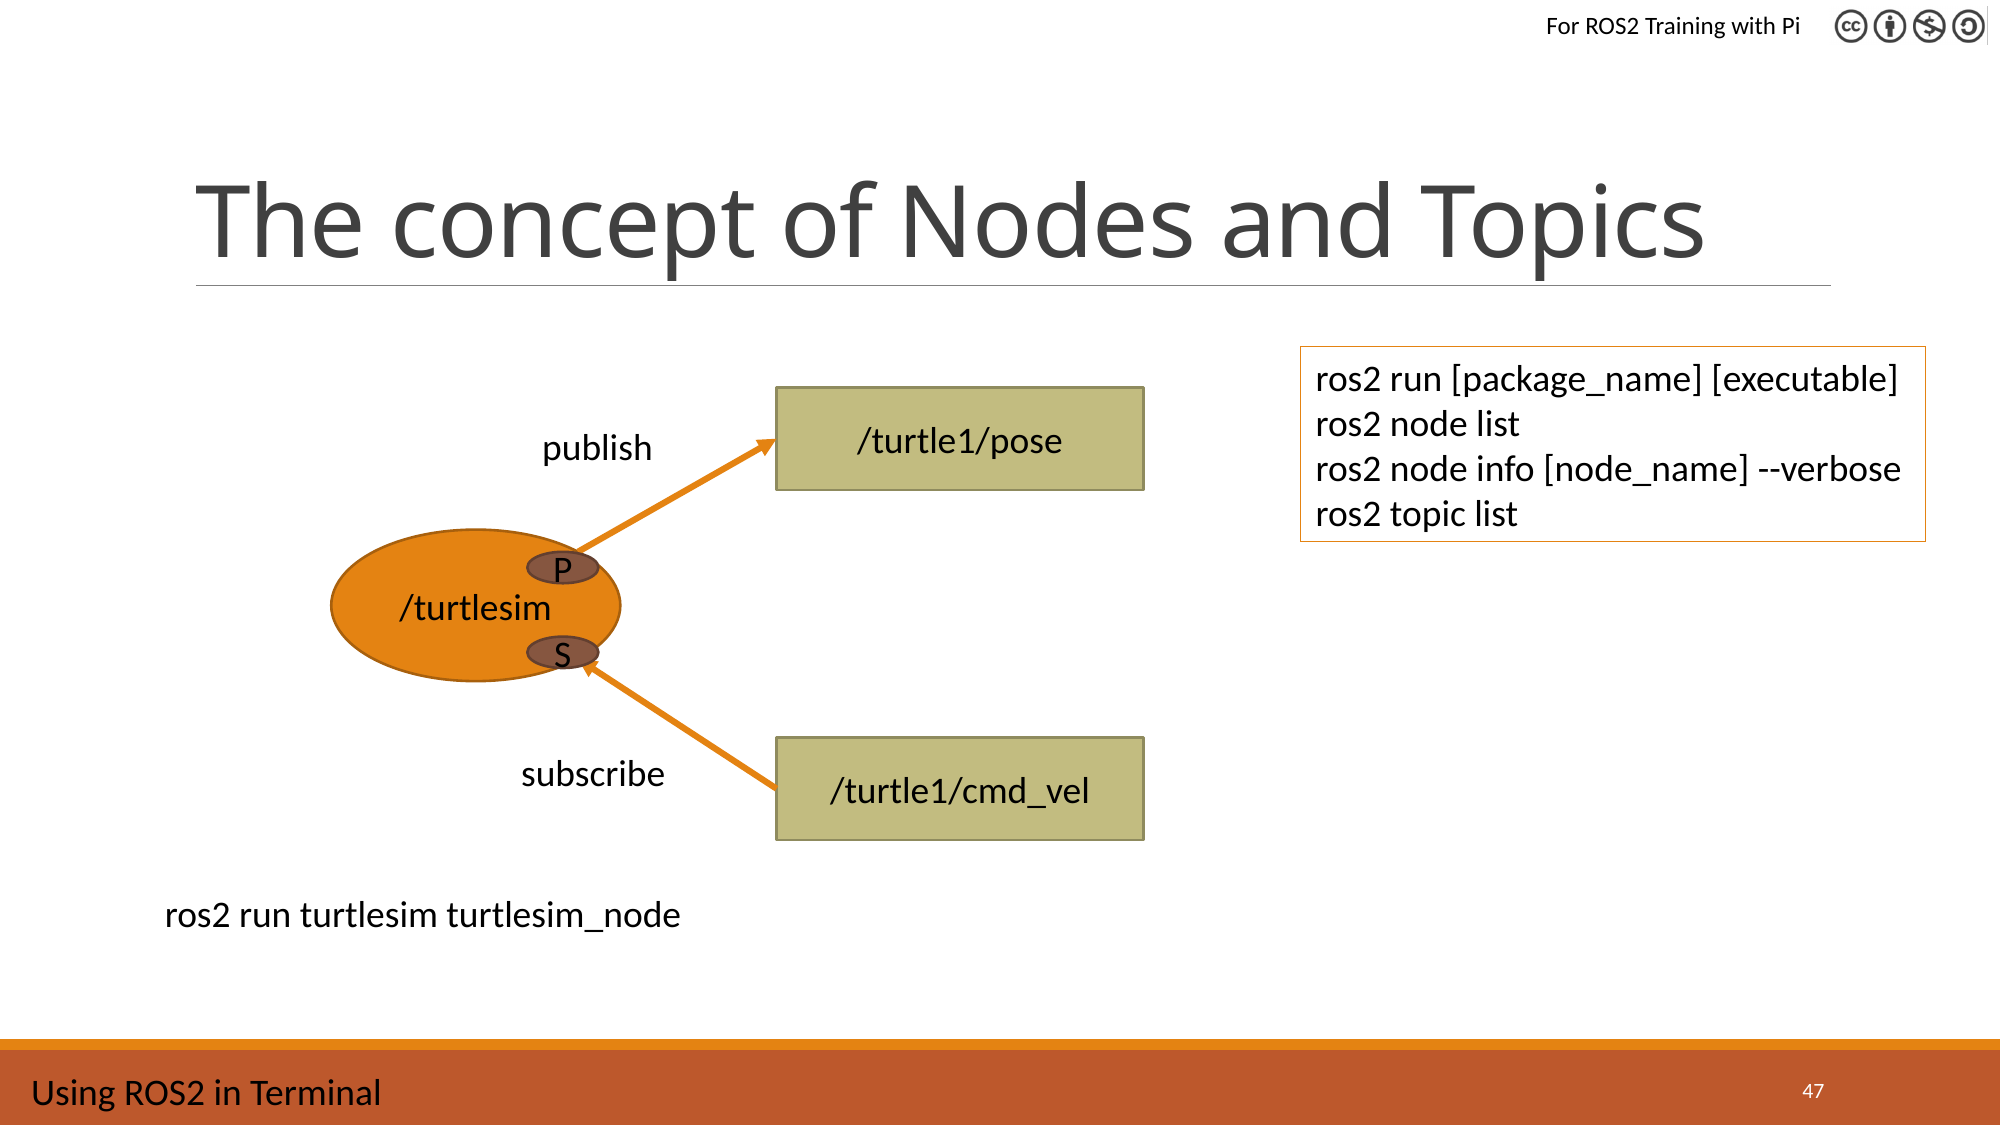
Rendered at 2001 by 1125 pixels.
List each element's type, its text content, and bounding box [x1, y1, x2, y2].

slide_number 47 [1624, 1059, 1840, 1120]
text_box Using ROS2 in Terminal [16, 1060, 483, 1121]
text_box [577, 438, 778, 553]
text_box For ROS2 Training with Pi [1531, 1, 1889, 47]
picture [1828, 6, 2001, 46]
text_box /turtlesim [329, 528, 622, 683]
text_box P [526, 550, 600, 585]
text_box /turtle1/cmd_vel [775, 736, 1145, 841]
title The concept of Nodes and Topics [180, 47, 1830, 285]
text_box subscribe [506, 741, 693, 802]
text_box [577, 658, 778, 790]
text_box publish [527, 415, 714, 476]
text_box /turtle1/pose [775, 386, 1145, 491]
text_box ros2 run [package_name] [executable] ros2 node list ros2 node info [node_name] --verbose ros2 topic list [1300, 346, 1926, 542]
text_box ros2 run turtlesim turtlesim_node [150, 882, 905, 942]
text_box S [526, 635, 600, 670]
